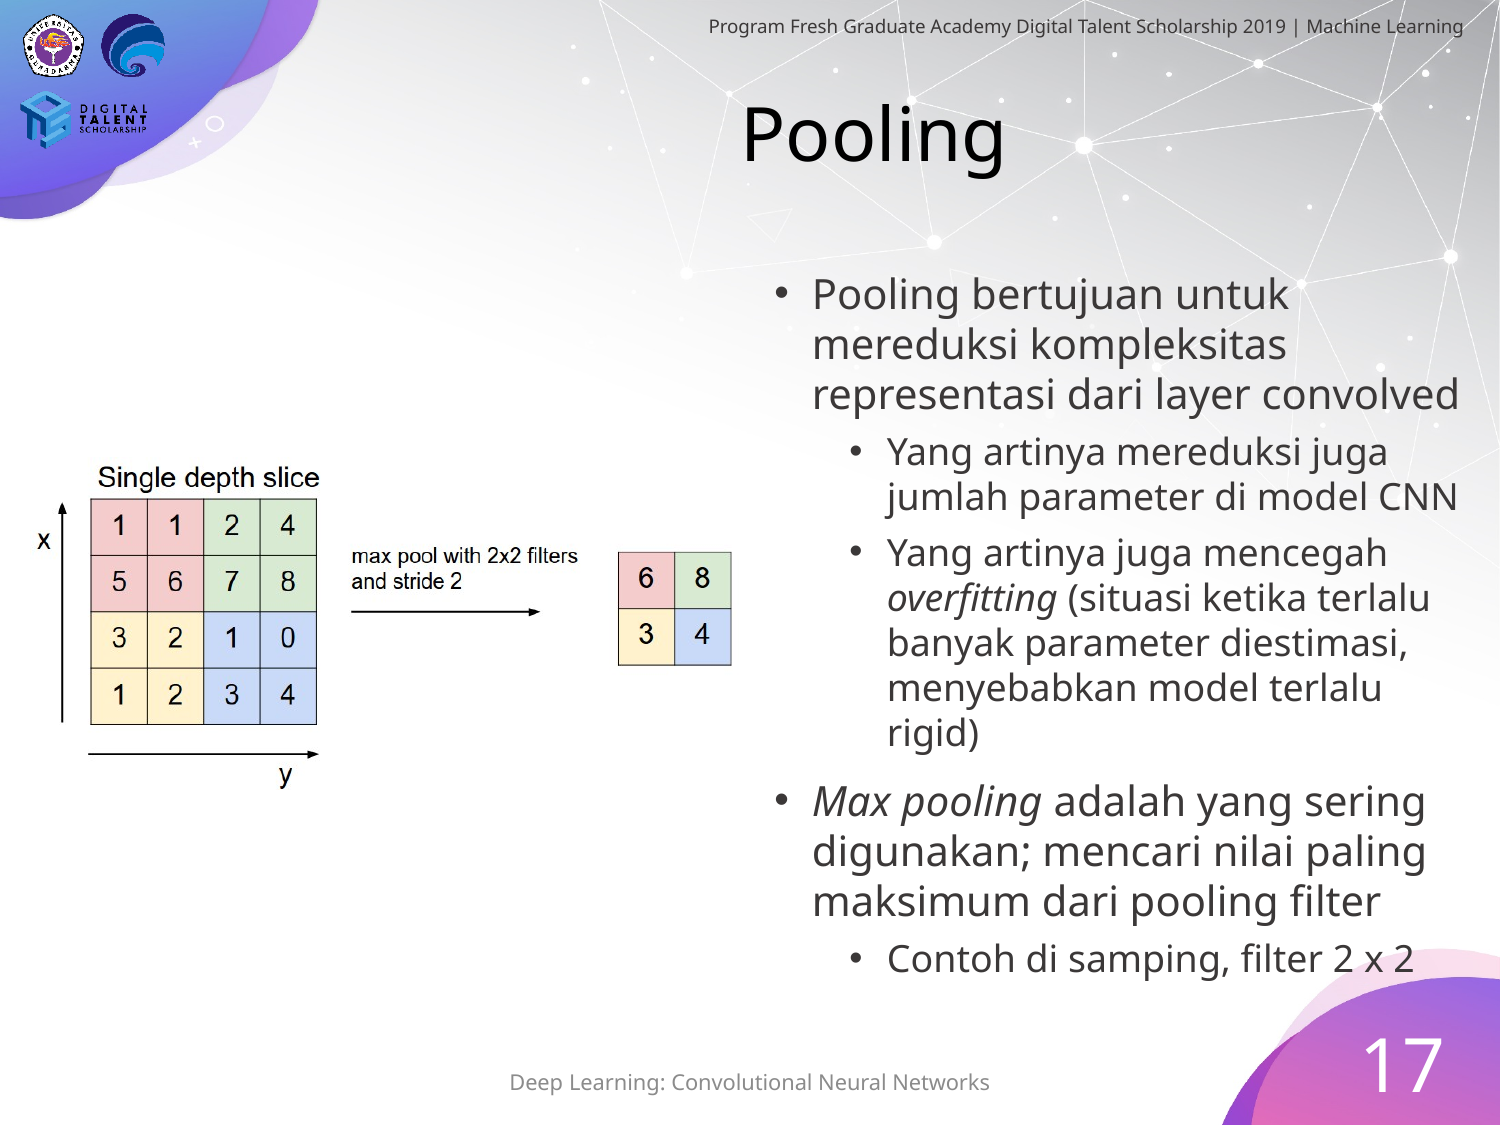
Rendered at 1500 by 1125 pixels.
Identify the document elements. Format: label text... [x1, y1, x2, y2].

footer Deep Learning: Convolutional Neural Networks [382, 1053, 1118, 1114]
list Pooling bertujuan untuk mereduksi kompleksitas representasi dari layer convolved Yang artinya mereduksi juga jumlah parameter di model CNN Yang artinya juga mencegah overfitting (situasi ketika terlalu banyak parameter diestimasi, menyebabkan model terlalu rigid) Max pooling adalah yang sering digunakan; mencari nilai paling maksimum dari pooling filter Contoh di samping, filter 2 x 2 [759, 234, 1478, 1014]
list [30, 457, 741, 790]
title Pooling [271, 67, 1478, 206]
slide_number 17 [1327, 1023, 1478, 1114]
picture [0, 0, 1500, 1125]
